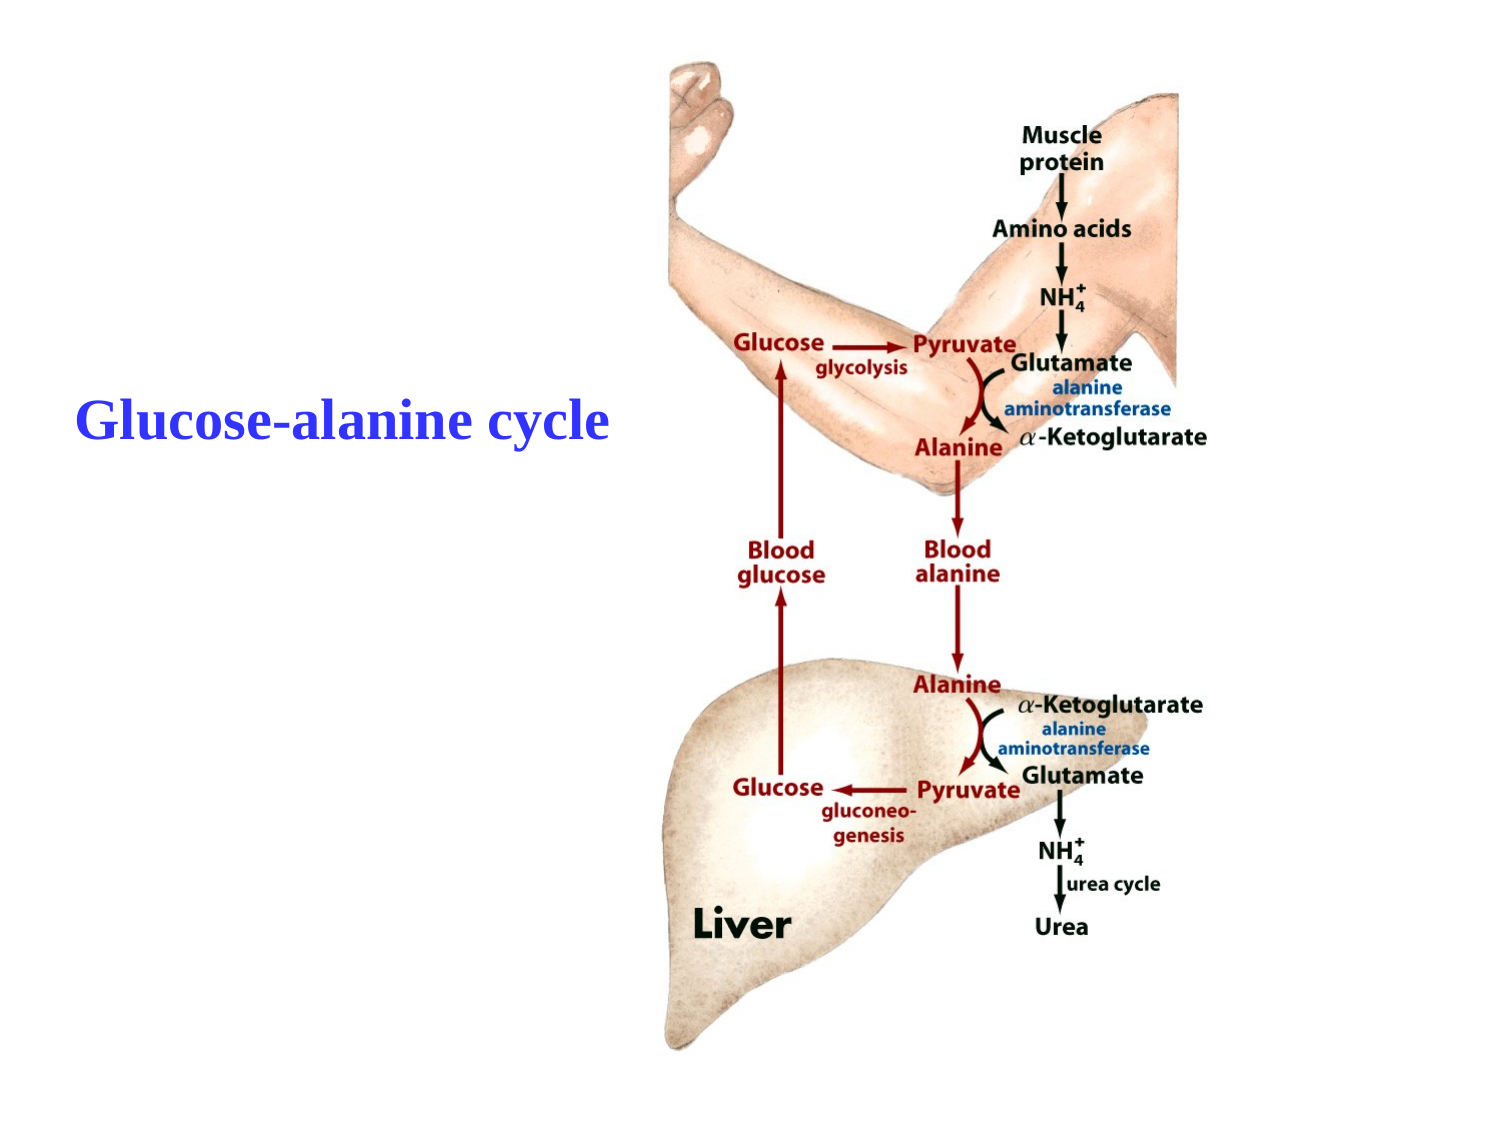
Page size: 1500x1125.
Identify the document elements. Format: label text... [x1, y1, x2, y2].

text_box Glucose-alanine cycle [43, 373, 626, 459]
picture [655, 54, 1212, 1056]
